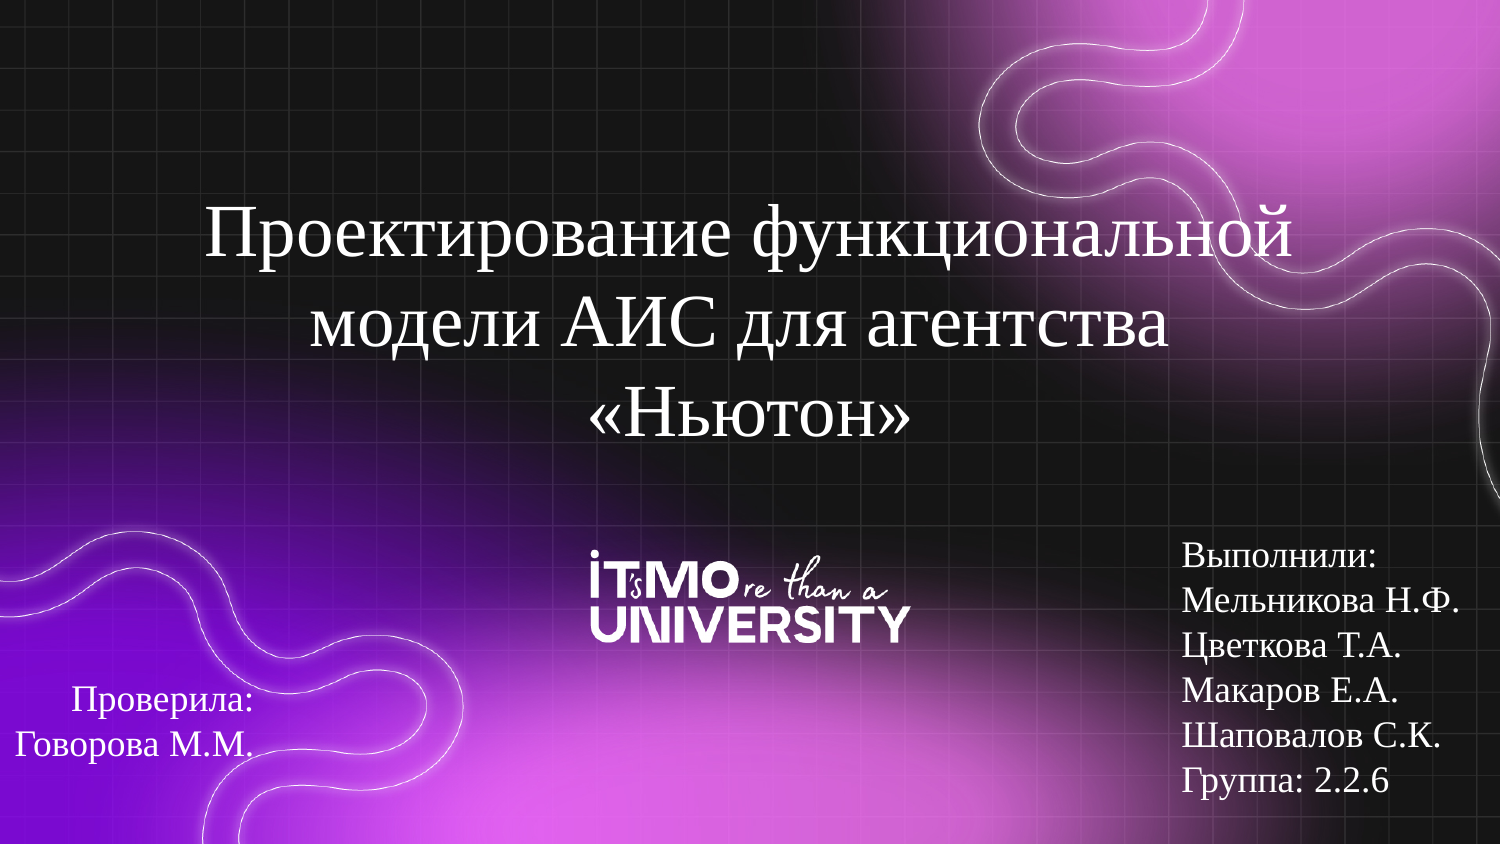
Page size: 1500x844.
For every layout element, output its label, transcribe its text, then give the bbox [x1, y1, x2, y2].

text_box Выполнили: Мельникова Н.Ф. Цветкова Т.А. Макаров Е.А. Шаповалов С.К. Группа: 2.2.6 [1166, 522, 1500, 808]
title Проектирование функциональной модели АИС для агентства «Ньютон» [75, 320, 1425, 422]
text_box Проверила: Говорова М.М. [0, 666, 270, 772]
picture [0, 0, 1500, 844]
